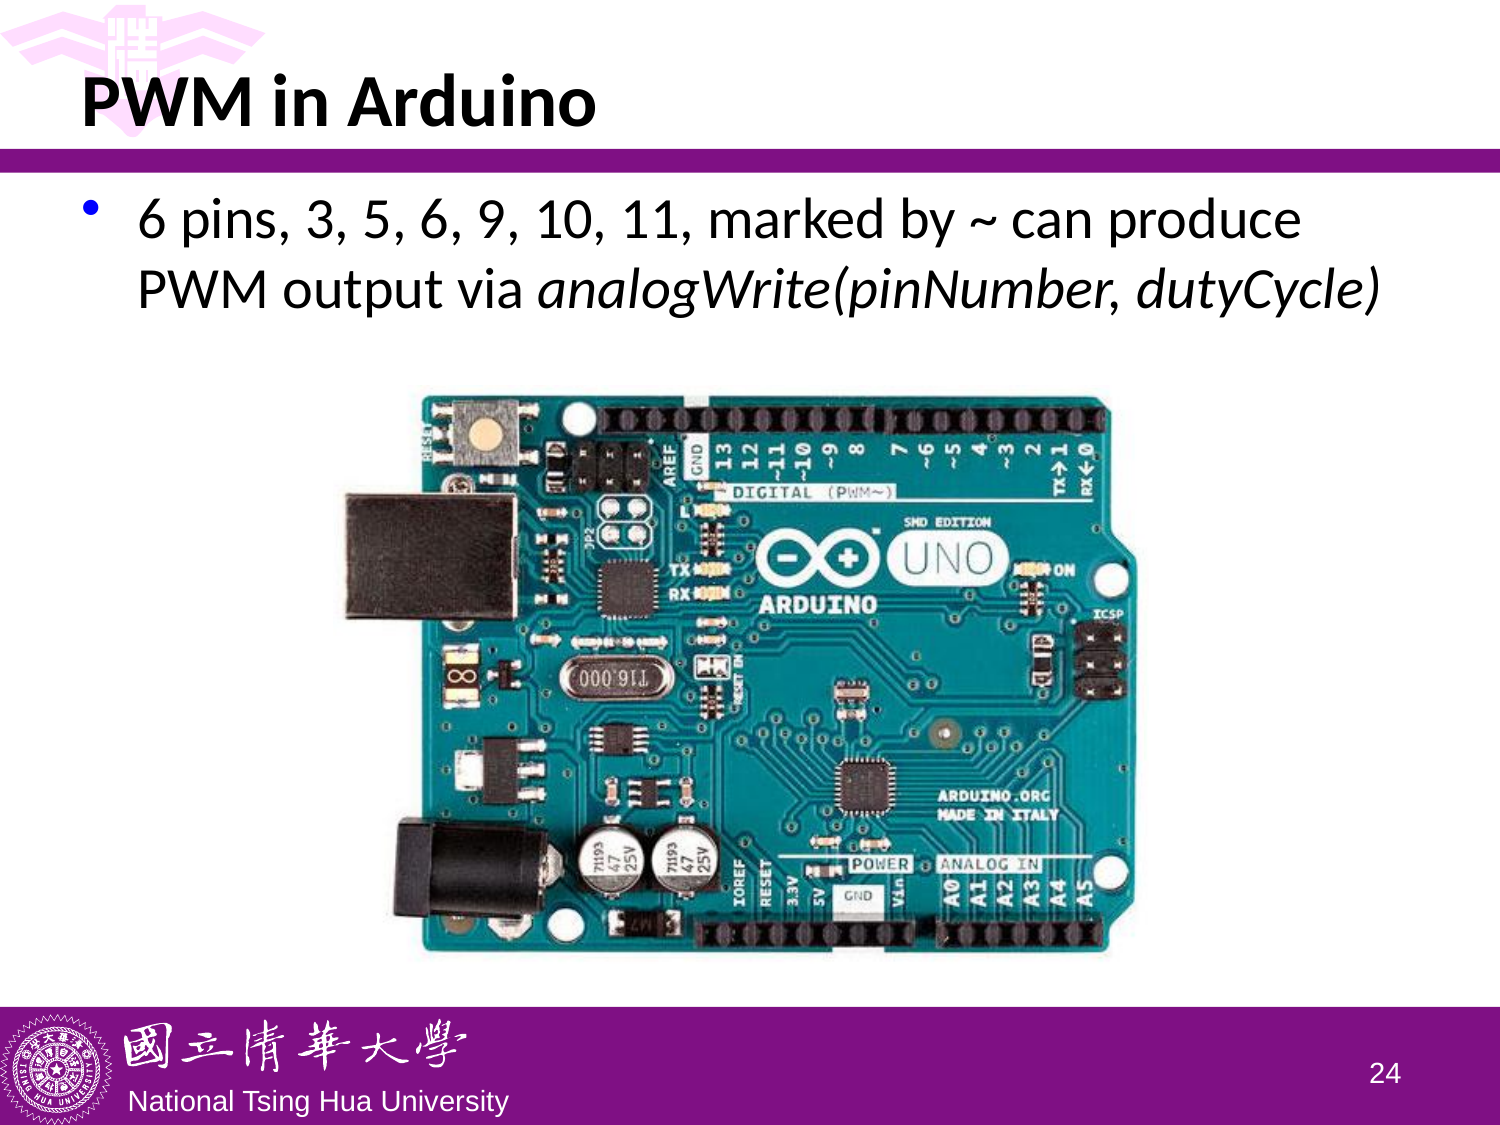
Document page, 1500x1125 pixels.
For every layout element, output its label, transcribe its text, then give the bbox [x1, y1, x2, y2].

slide_number 23 [1104, 1021, 1417, 1097]
list 6 pins, 3, 5, 6, 9, 10, 11, marked by ~ can produce PWM output via analogWrite(pinNumber, dutyCycle) [66, 172, 1436, 1003]
title PWM in Arduino [66, 37, 1436, 149]
picture [332, 385, 1149, 965]
